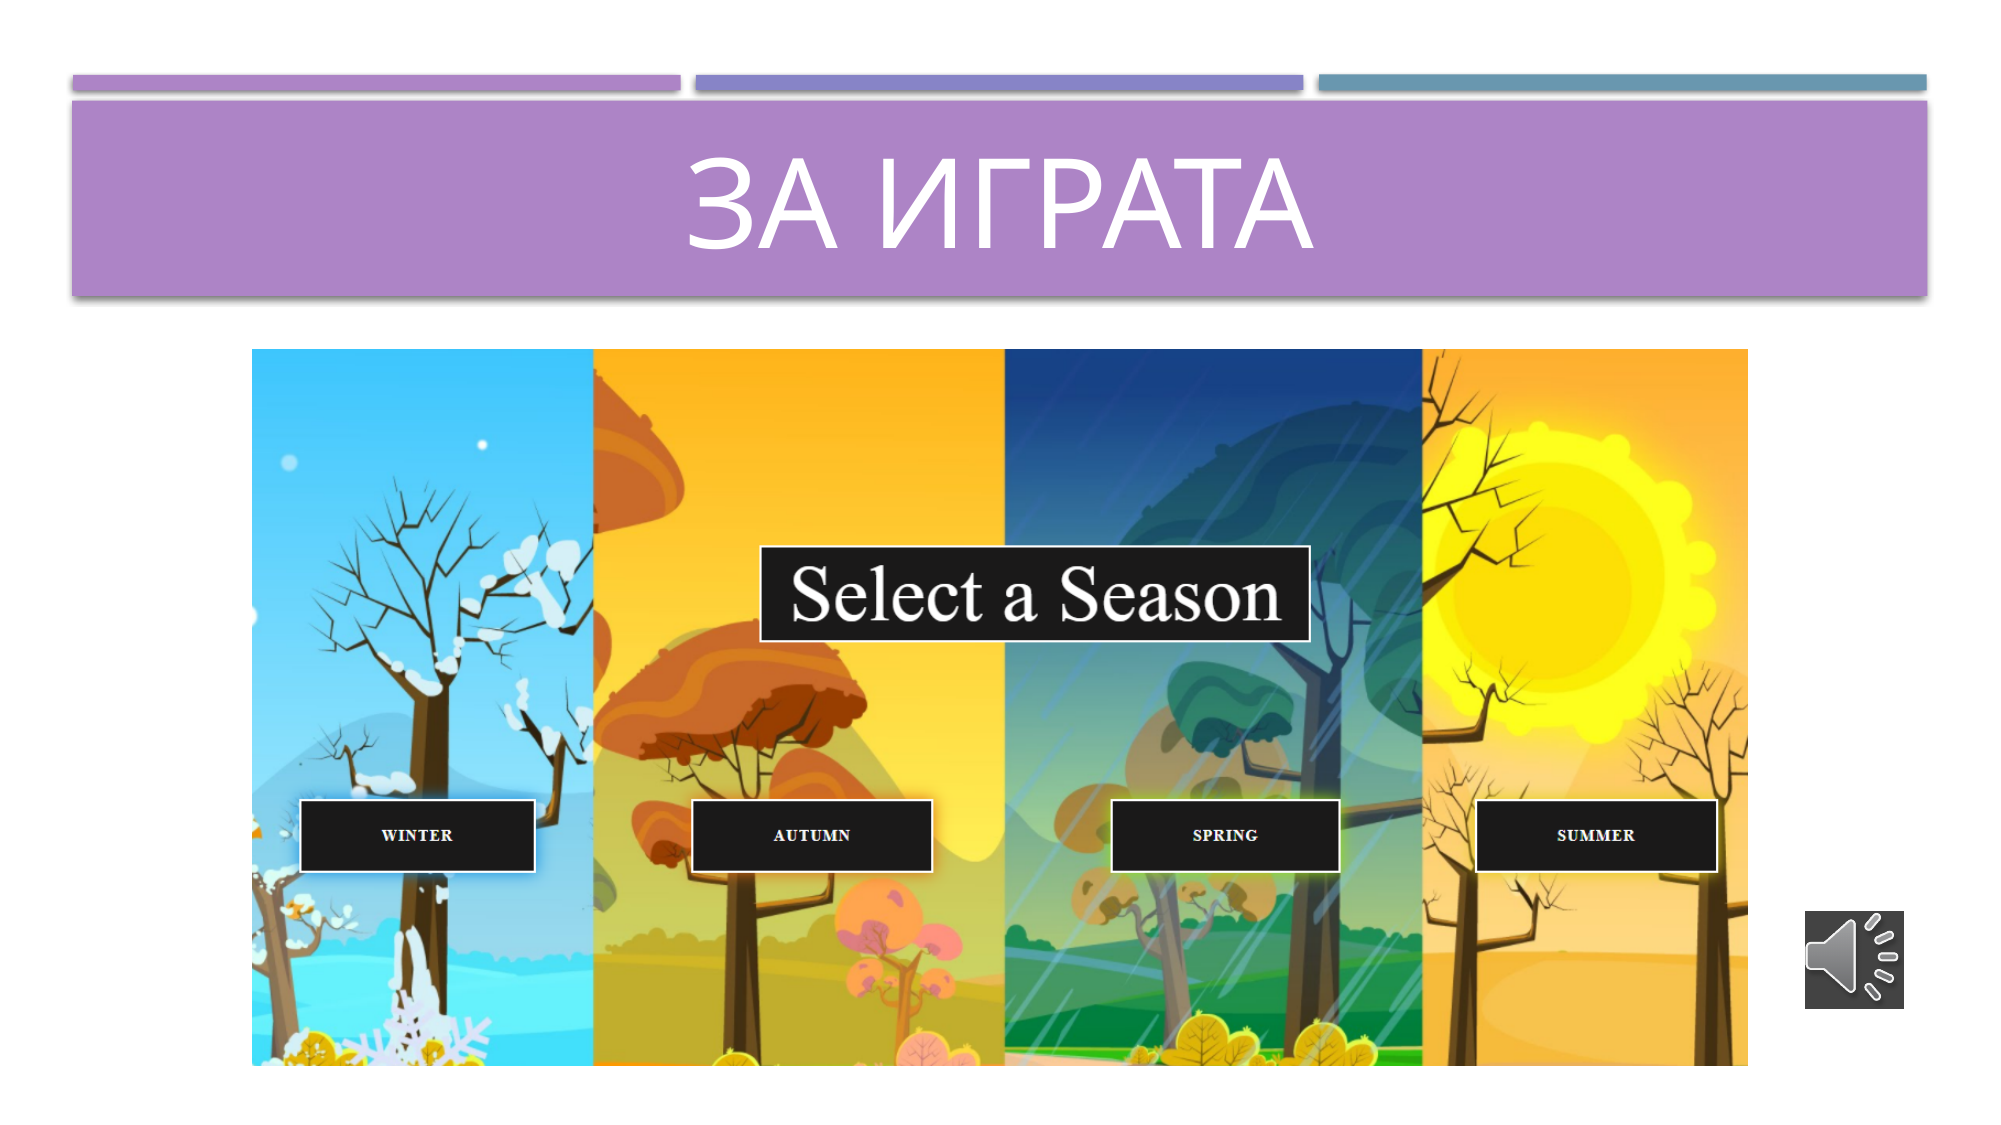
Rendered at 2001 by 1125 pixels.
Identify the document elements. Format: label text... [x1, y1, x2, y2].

picture [1804, 909, 1906, 1011]
picture [251, 349, 1748, 1066]
title За играта [95, 115, 1905, 282]
